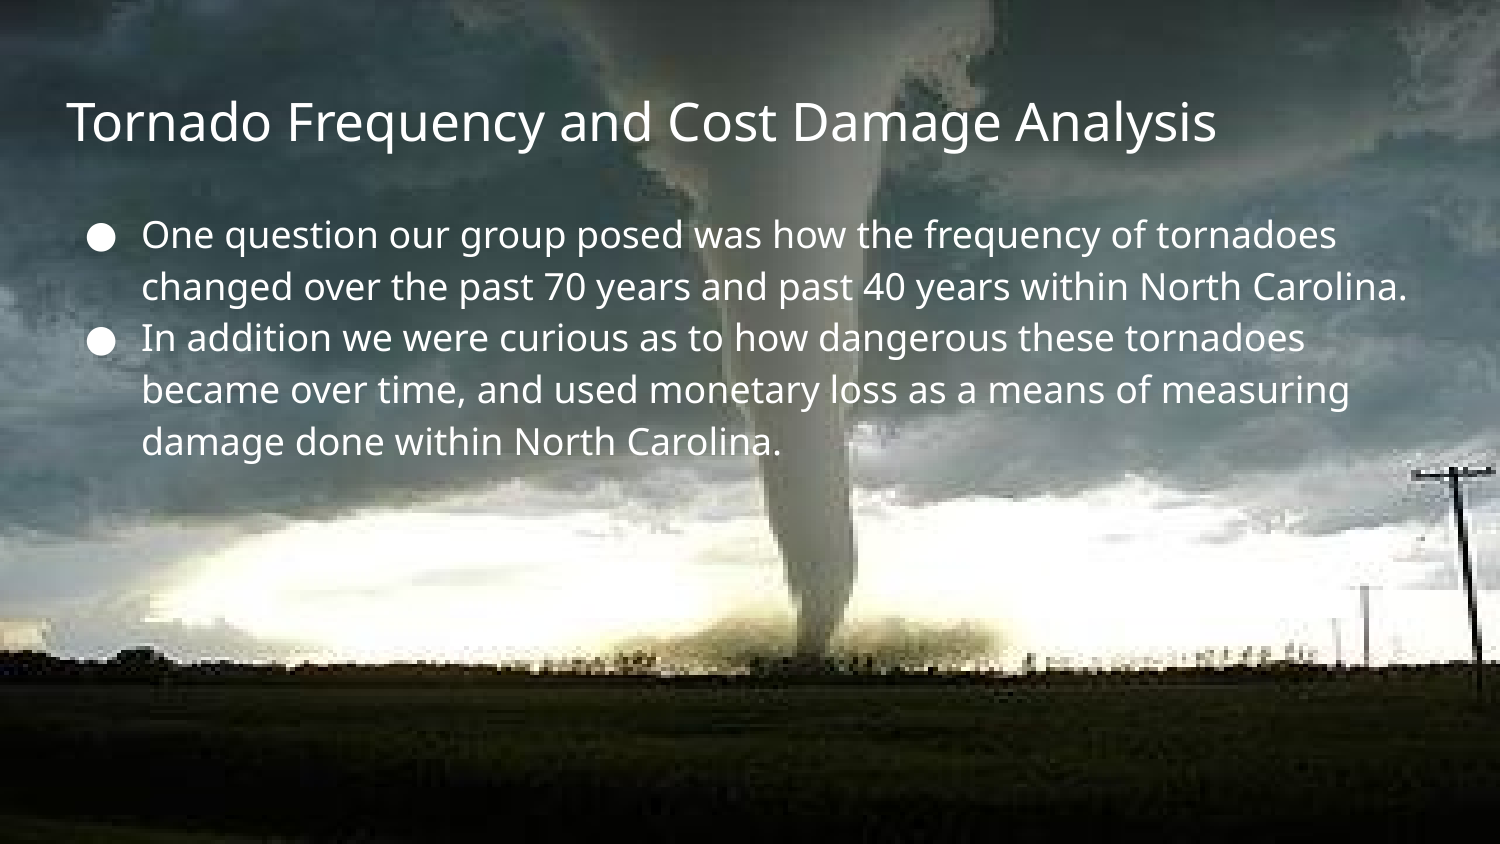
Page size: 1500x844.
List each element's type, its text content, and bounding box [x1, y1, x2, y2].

title Tornado Frequency and Cost Damage Analysis [51, 72, 1449, 167]
picture [0, 0, 1500, 844]
list One question our group posed was how the frequency of tornadoes changed over the past 70 years and past 40 years within North Carolina. In addition we were curious as to how dangerous these tornadoes became over time, and used monetary loss as a means of measuring damage done within North Carolina. [51, 189, 1449, 750]
